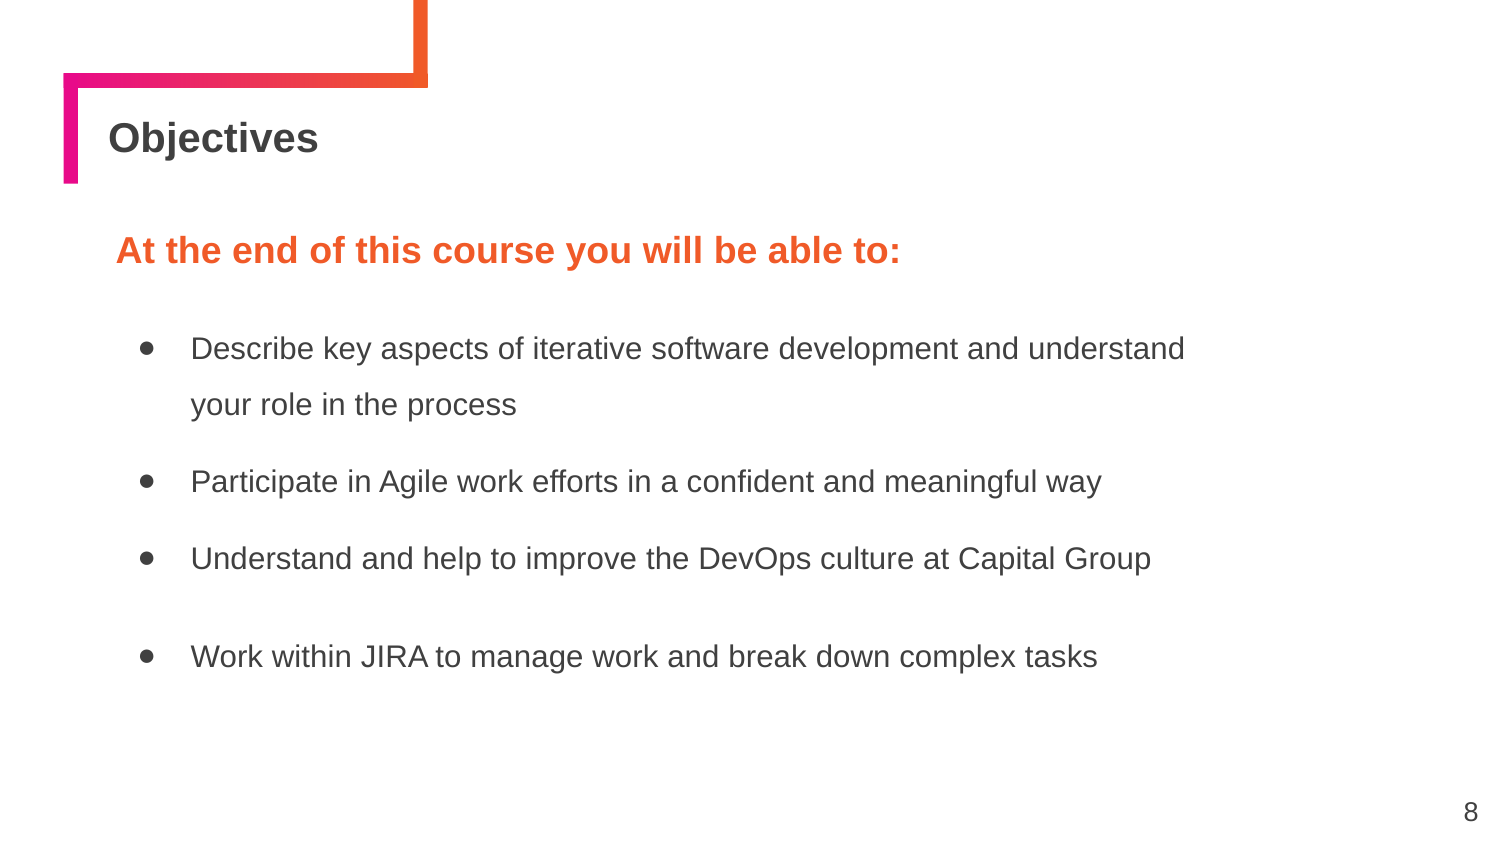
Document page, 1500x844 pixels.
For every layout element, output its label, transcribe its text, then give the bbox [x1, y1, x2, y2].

slide_number 8 [1403, 779, 1494, 844]
text_box At the end of this course you will be able to: [100, 211, 1382, 274]
text_box Describe key aspects of iterative software development and understand your role in the process Participate in Agile work efforts in a confident and meaningful way Understand and help to improve the DevOps culture at Capital Group Work within JIRA to manage work and break down complex tasks [100, 294, 1264, 823]
title Objectives [100, 117, 1455, 169]
